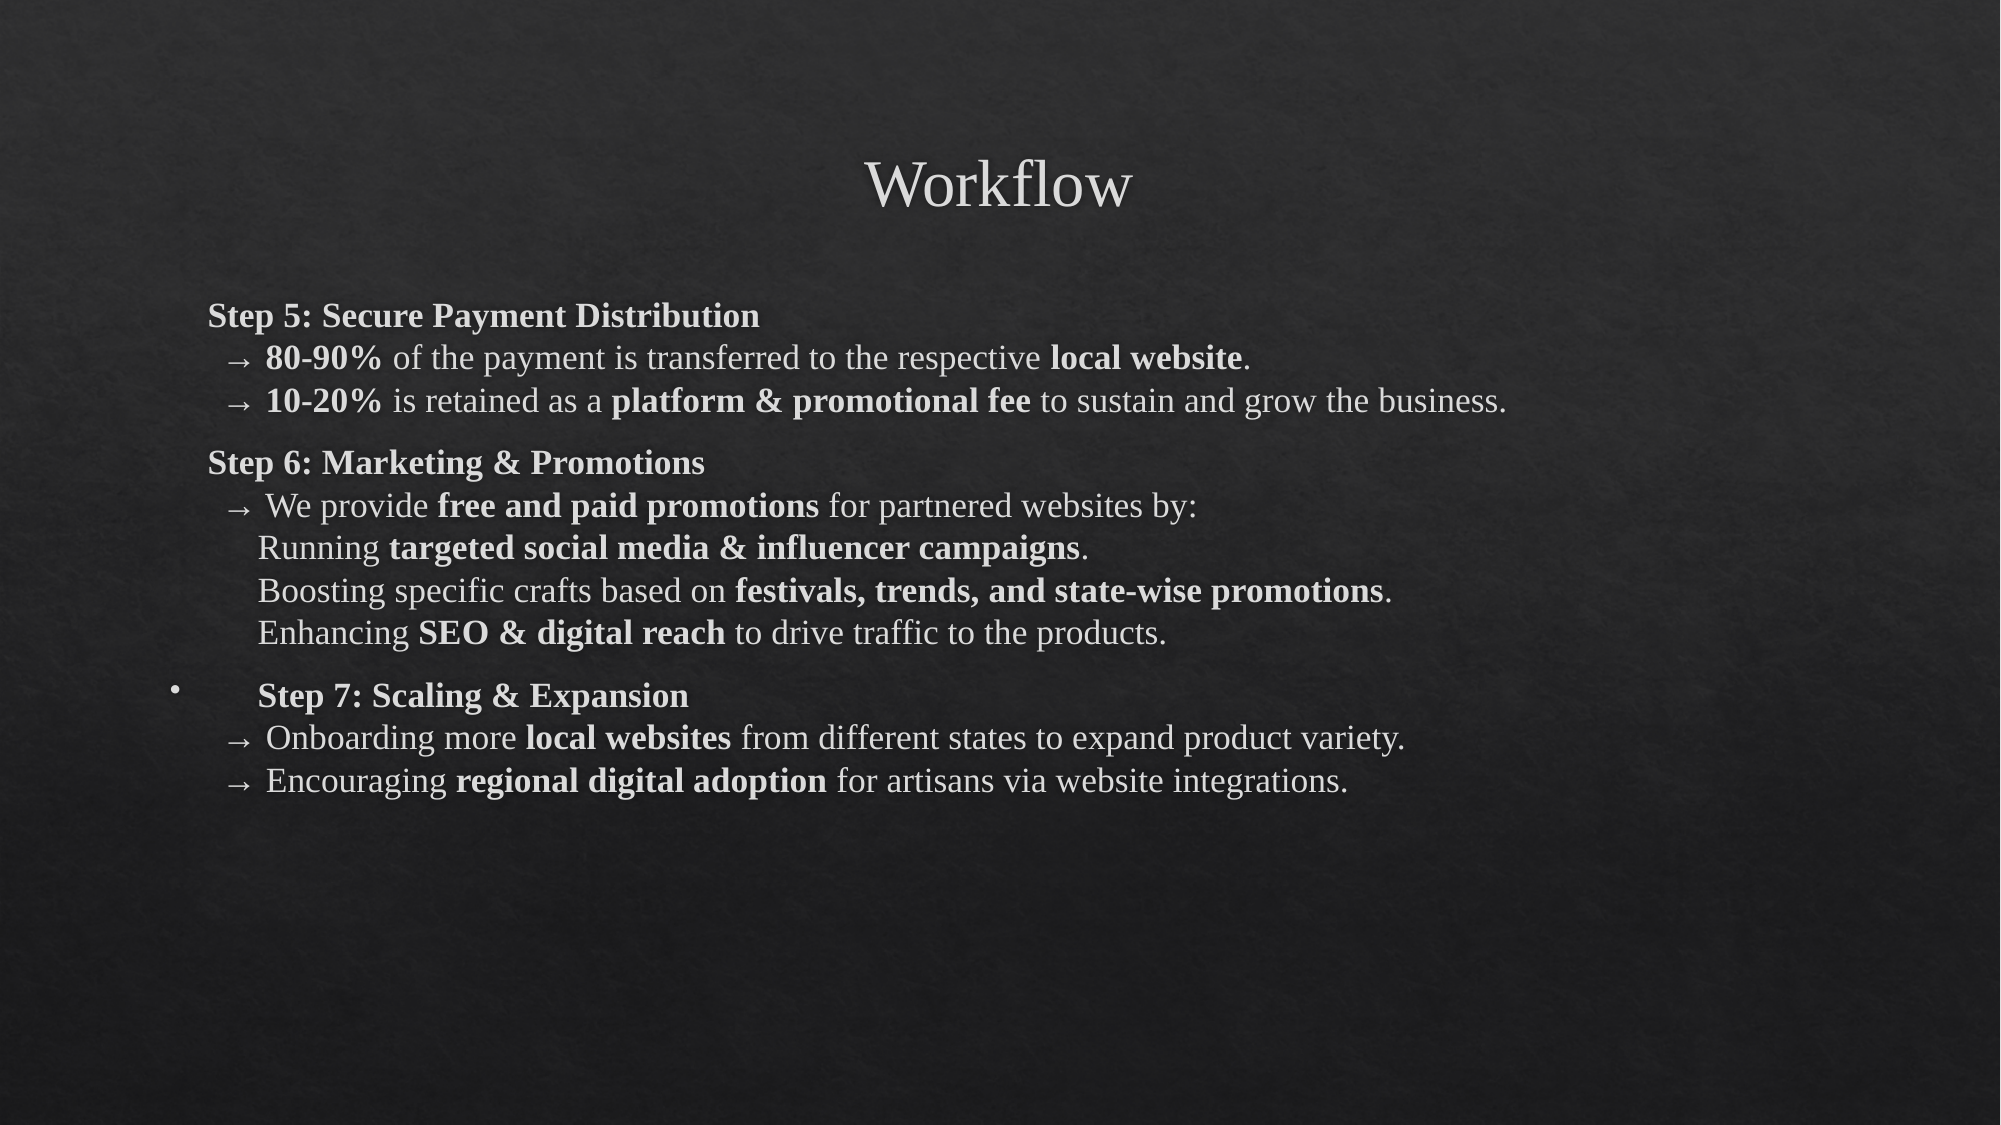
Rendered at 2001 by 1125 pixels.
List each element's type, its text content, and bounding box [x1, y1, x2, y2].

title Workflow [149, 99, 1849, 260]
list 🔹 Step 5: Secure Payment Distribution → 80-90% of the payment is transferred to the respective local website. → 10-20% is retained as a platform & promotional fee to sustain and grow the business. 🔹 Step 6: Marketing & Promotions → We provide free and paid promotions for partnered websites by: ✅ Running targeted social media & influencer campaigns. ✅ Boosting specific crafts based on festivals, trends, and state-wise promotions. ✅ Enhancing SEO & digital reach to drive traffic to the products. 🔹 Step 7: Scaling & Expansion → Onboarding more local websites from different states to expand product variety. → Encouraging regional digital adoption for artisans via website integrations. [149, 284, 1849, 950]
